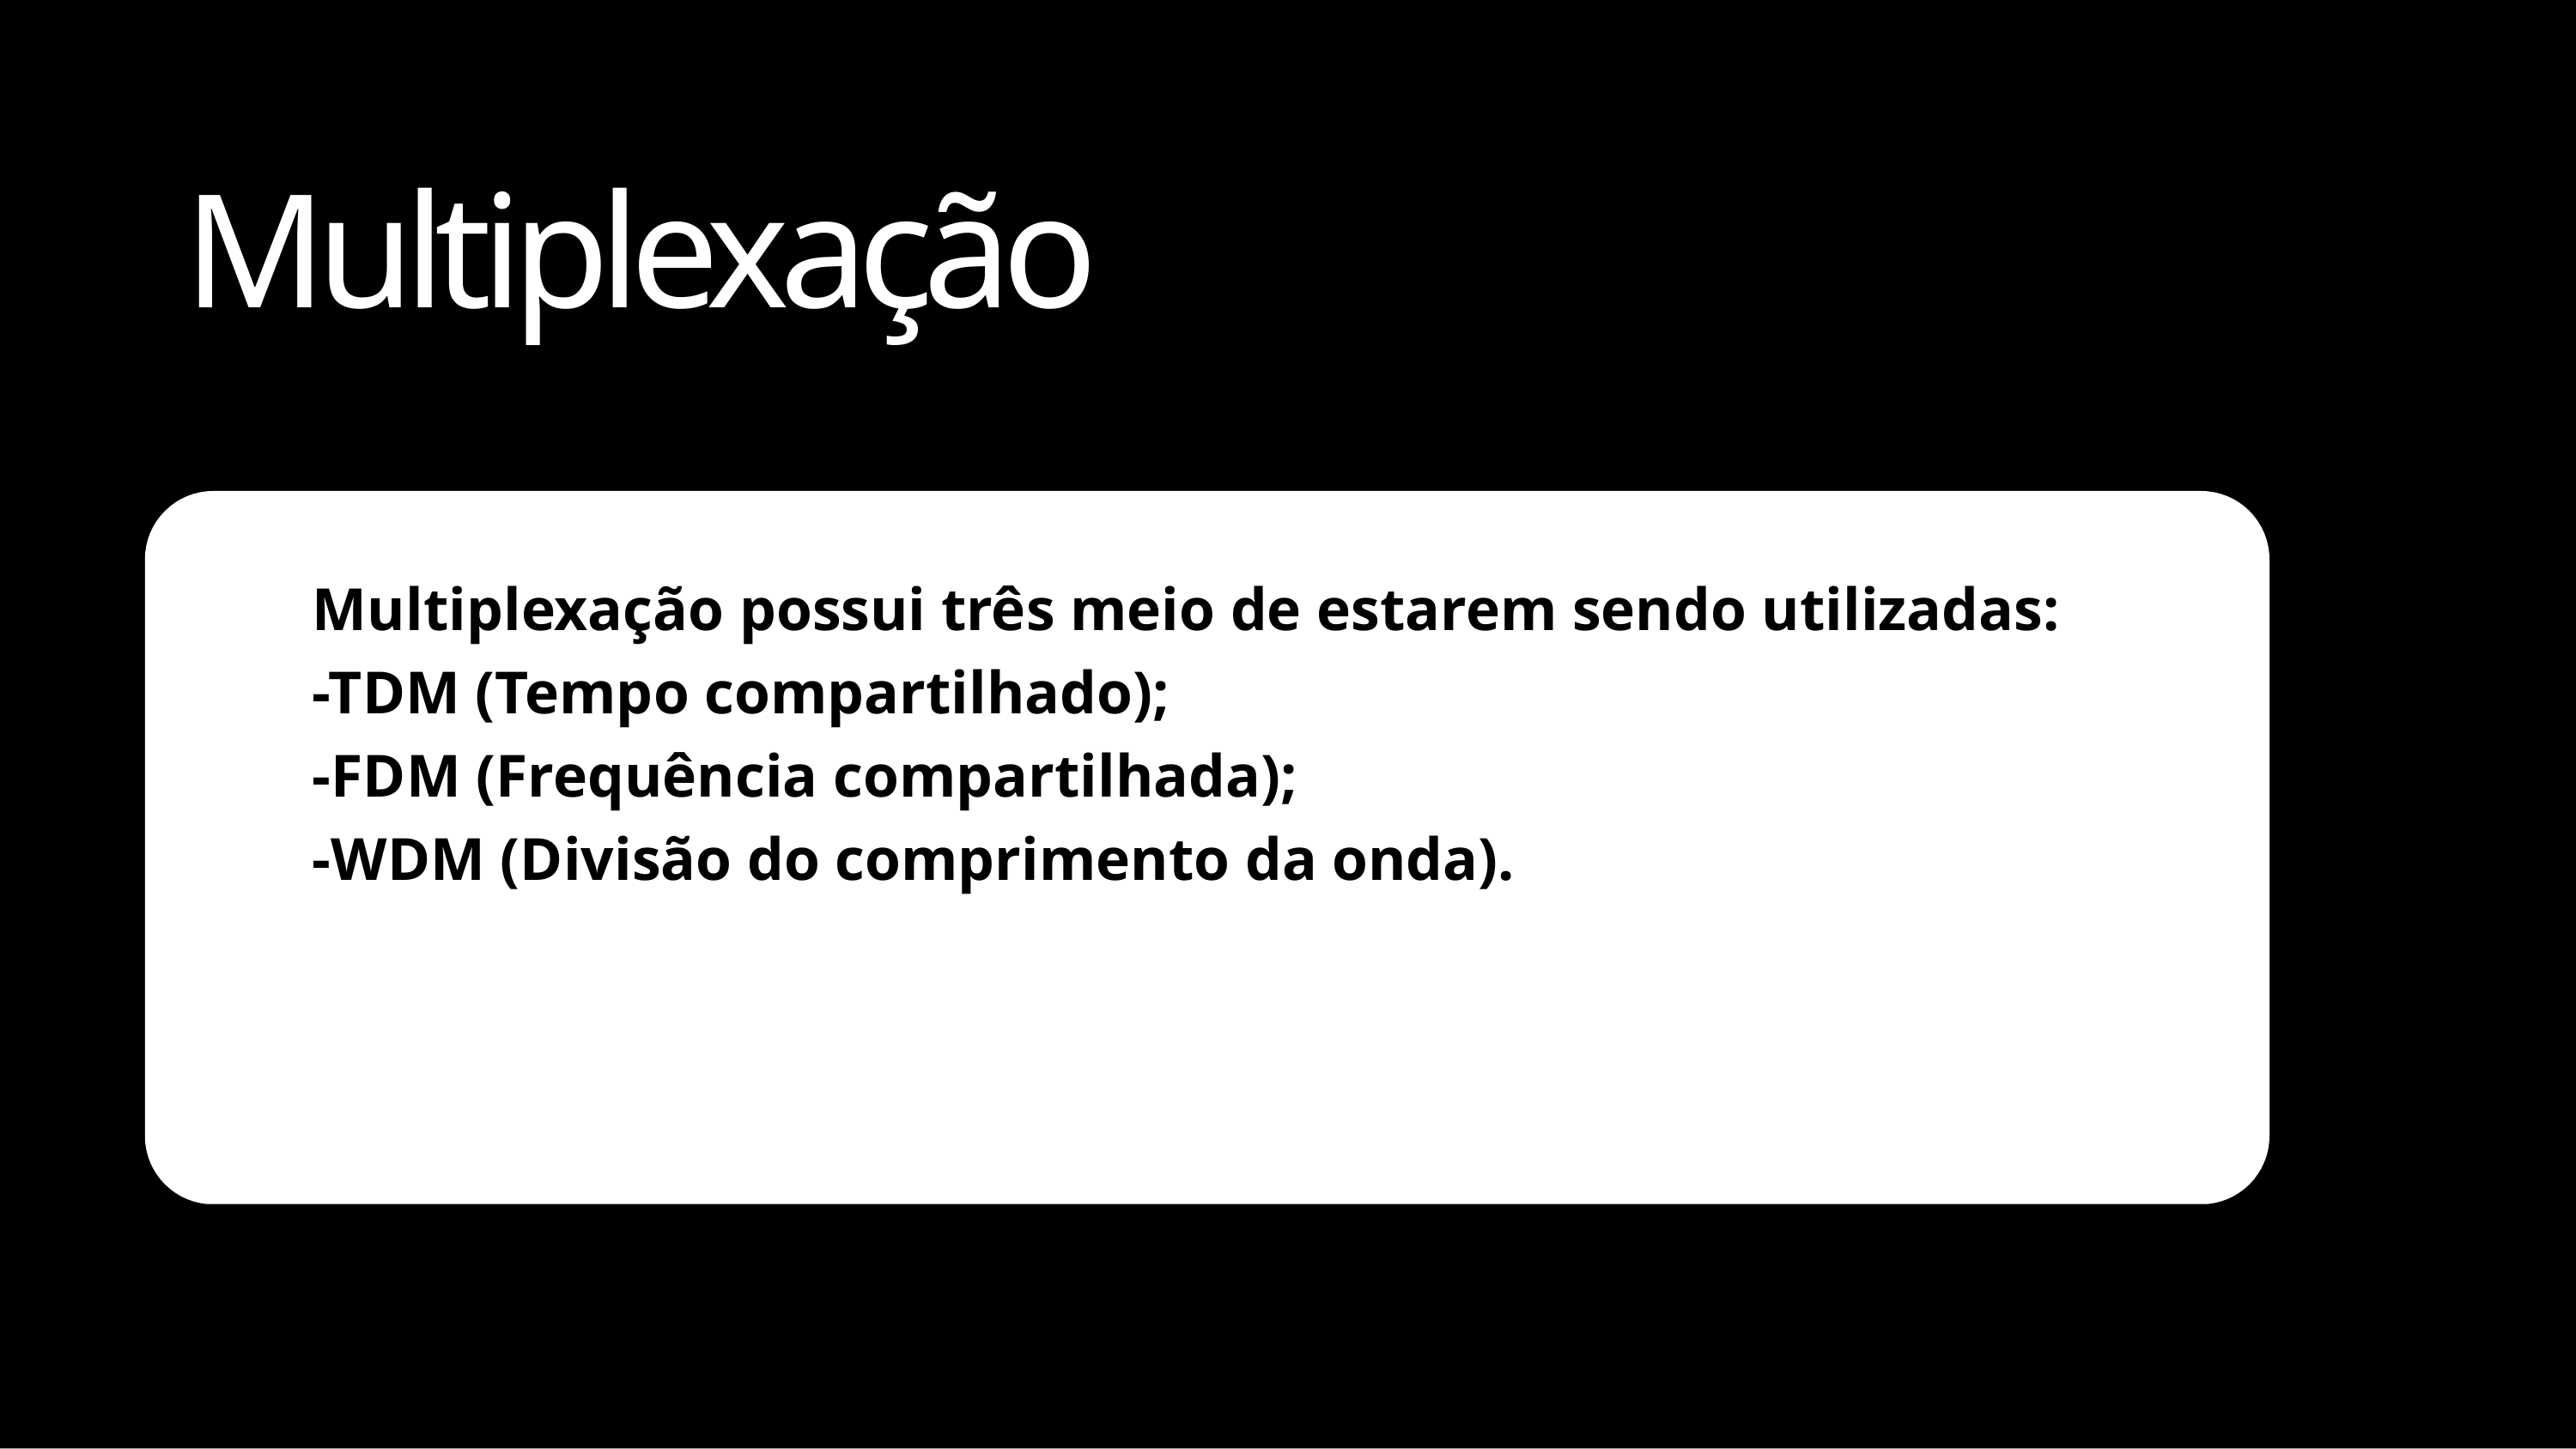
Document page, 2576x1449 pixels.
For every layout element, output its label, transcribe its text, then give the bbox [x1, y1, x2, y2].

text_box Multiplexação possui três meio de estarem sendo utilizadas: -TDM (Tempo compartilhado); -FDM (Frequência compartilhada); -WDM (Divisão do comprimento da onda). [310, 559, 2104, 893]
title Multiplexação [182, 148, 1874, 392]
text_box [144, 490, 2270, 1204]
